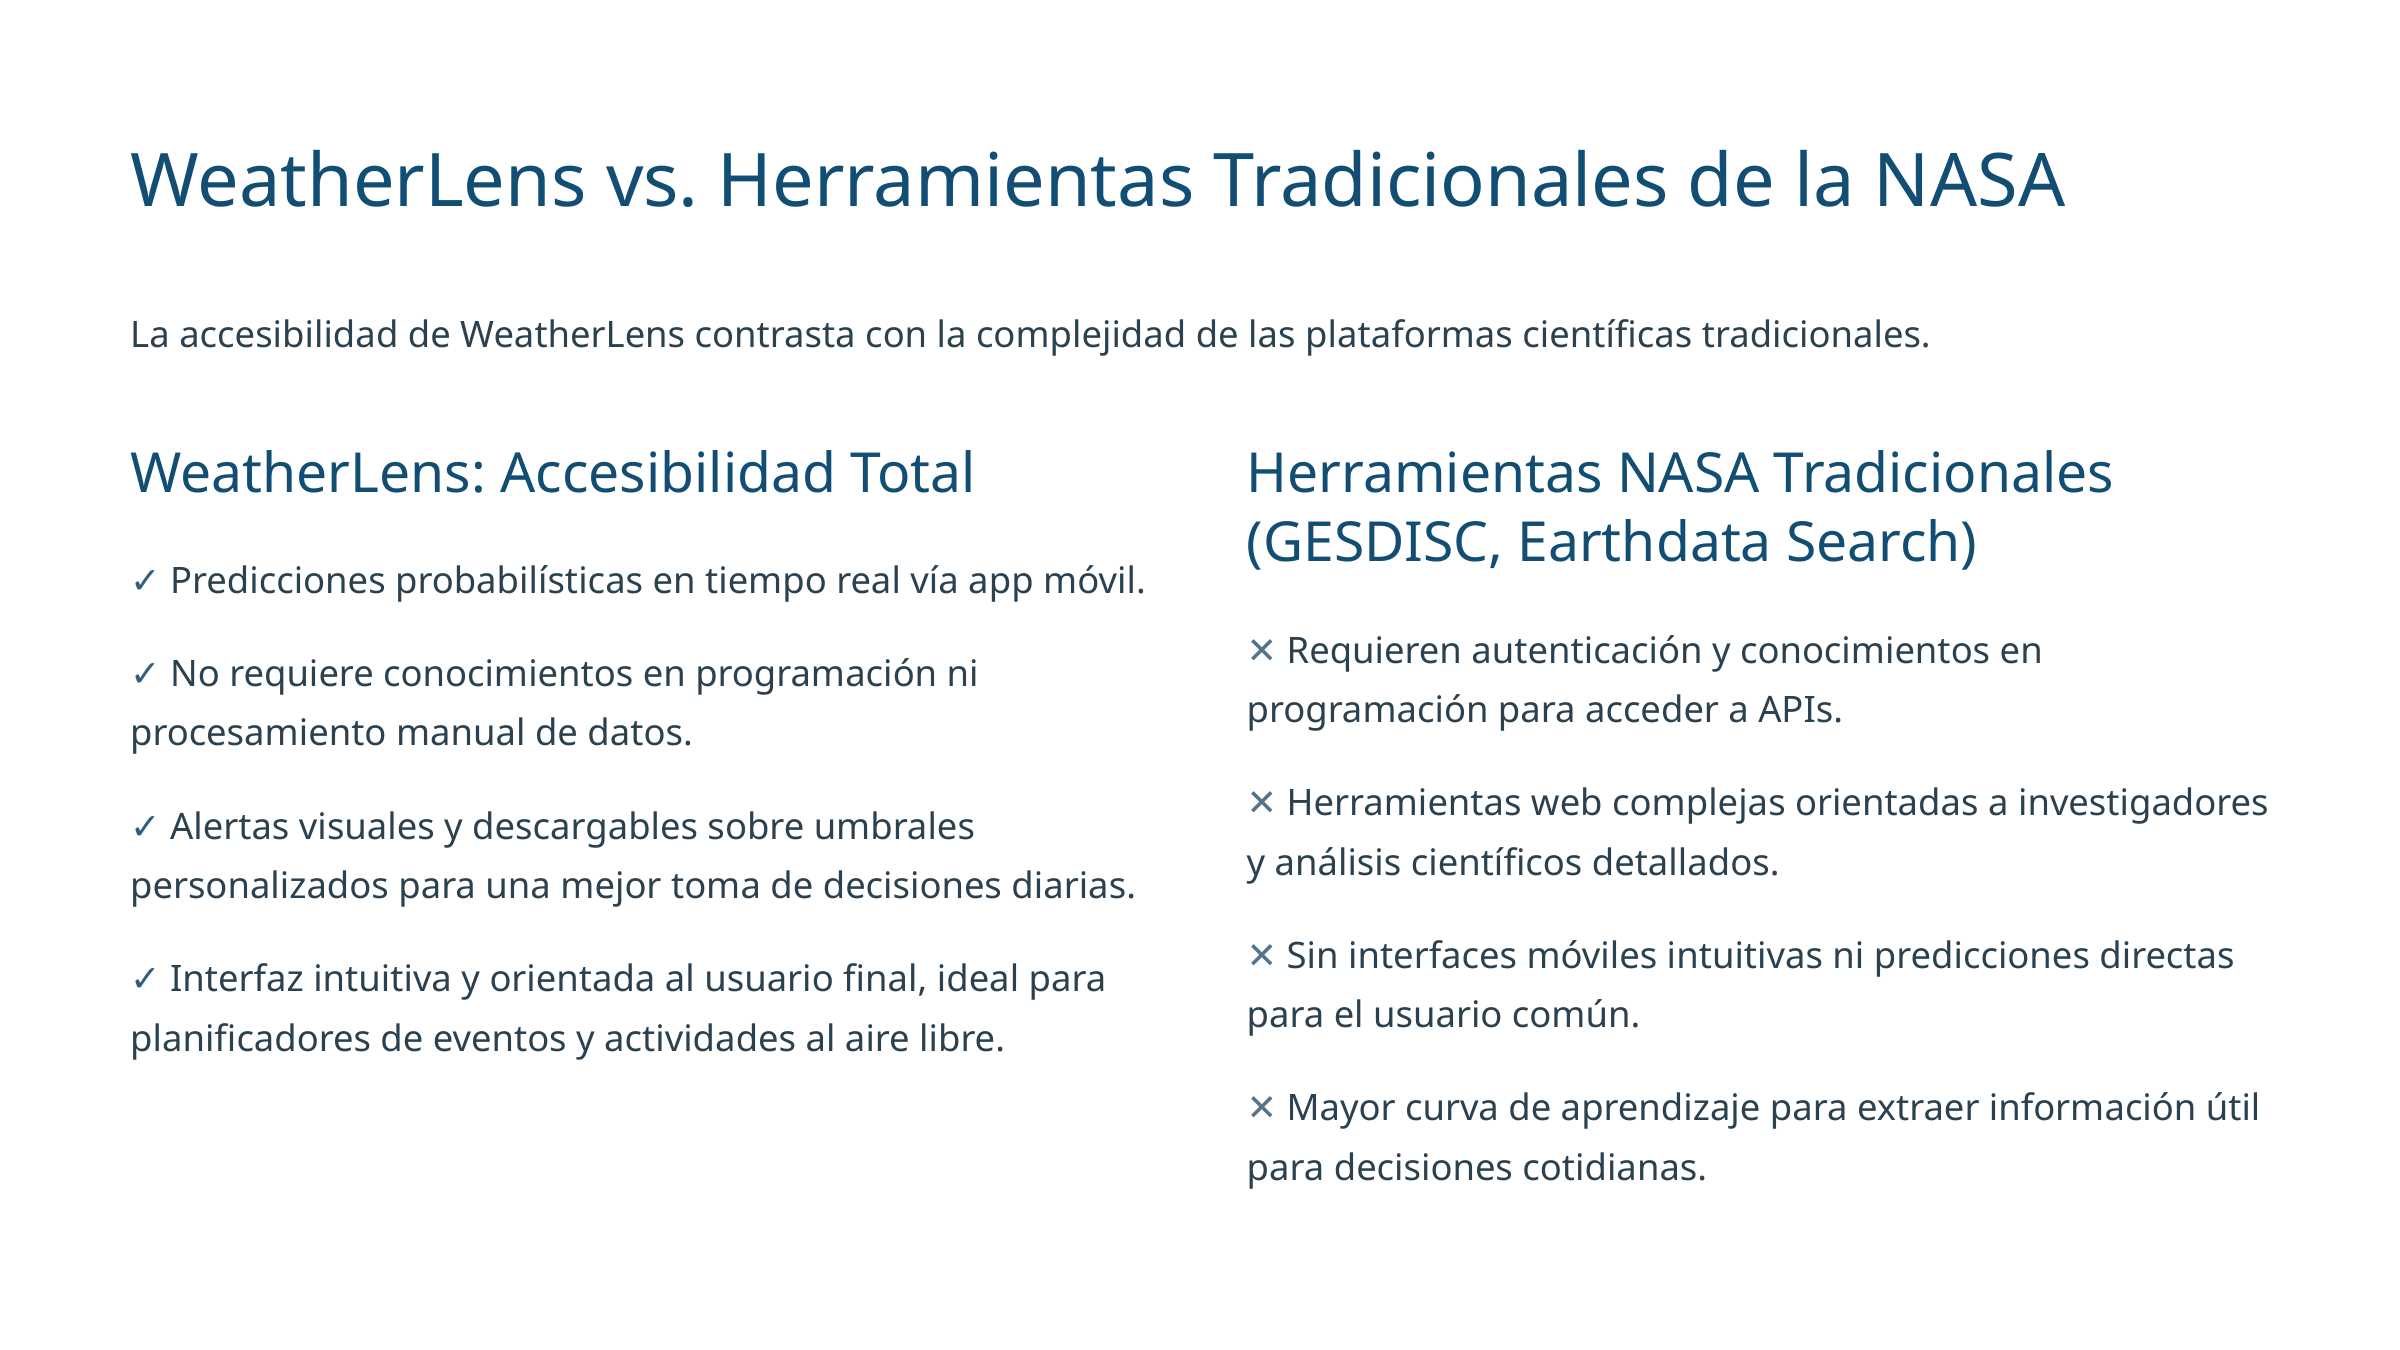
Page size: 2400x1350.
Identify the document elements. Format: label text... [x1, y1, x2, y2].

text_box La accesibilidad de WeatherLens contrasta con la complejidad de las plataformas científicas tradicionales. [130, 295, 2270, 356]
text_box ✕ Sin interfaces móviles intuitivas ni predicciones directas para el usuario común. [1246, 916, 2271, 1036]
text_box ✕ Herramientas web complejas orientadas a investigadores y análisis científicos detallados. [1246, 763, 2271, 883]
text_box Herramientas NASA Tradicionales (GESDISC, Earthdata Search) [1246, 434, 2271, 575]
text_box ✓ Interfaz intuitiva y orientada al usuario final, ideal para planificadores de eventos y actividades al aire libre. [130, 939, 1155, 1059]
text_box WeatherLens vs. Herramientas Tradicionales de la NASA [130, 128, 2145, 222]
text_box ✕ Mayor curva de aprendizaje para extraer información útil para decisiones cotidianas. [1246, 1068, 2271, 1188]
text_box WeatherLens: Accesibilidad Total [130, 434, 1008, 505]
text_box ✓ Predicciones probabilísticas en tiempo real vía app móvil. [130, 541, 1155, 601]
text_box ✓ No requiere conocimientos en programación ni procesamiento manual de datos. [130, 634, 1155, 754]
text_box ✕ Requieren autenticación y conocimientos en programación para acceder a APIs. [1246, 611, 2271, 731]
text_box ✓ Alertas visuales y descargables sobre umbrales personalizados para una mejor toma de decisiones diarias. [130, 787, 1155, 907]
